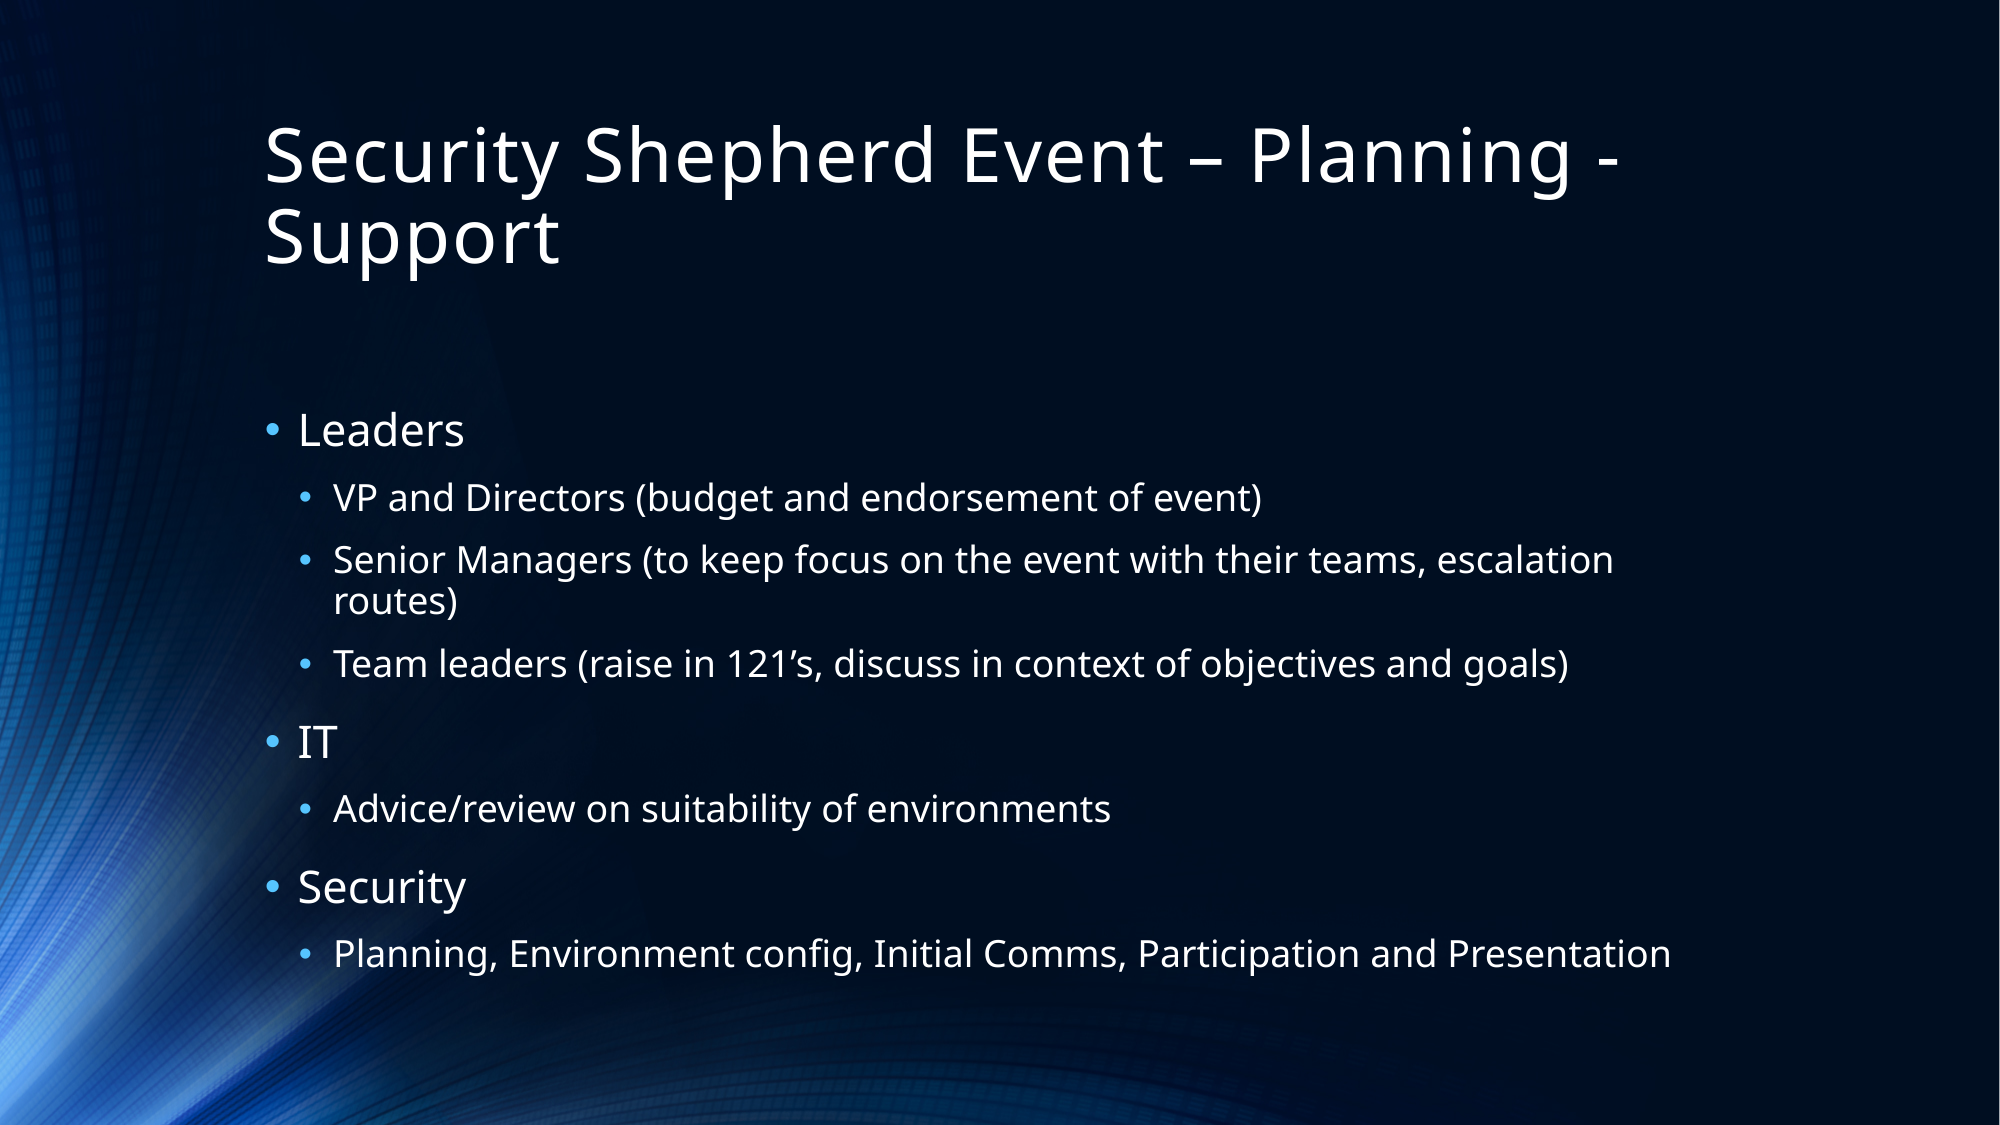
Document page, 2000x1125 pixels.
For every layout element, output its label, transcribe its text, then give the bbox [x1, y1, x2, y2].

picture [0, 0, 2000, 1125]
title Security Shepherd Event – Planning - Support [249, 62, 1750, 288]
list Leaders VP and Directors (budget and endorsement of event) Senior Managers (to keep focus on the event with their teams, escalation routes) Team leaders (raise in 121’s, discuss in context of objectives and goals) IT Advice/review on suitability of environments Security Planning, Environment config, Initial Comms, Participation and Presentation [249, 312, 1749, 988]
